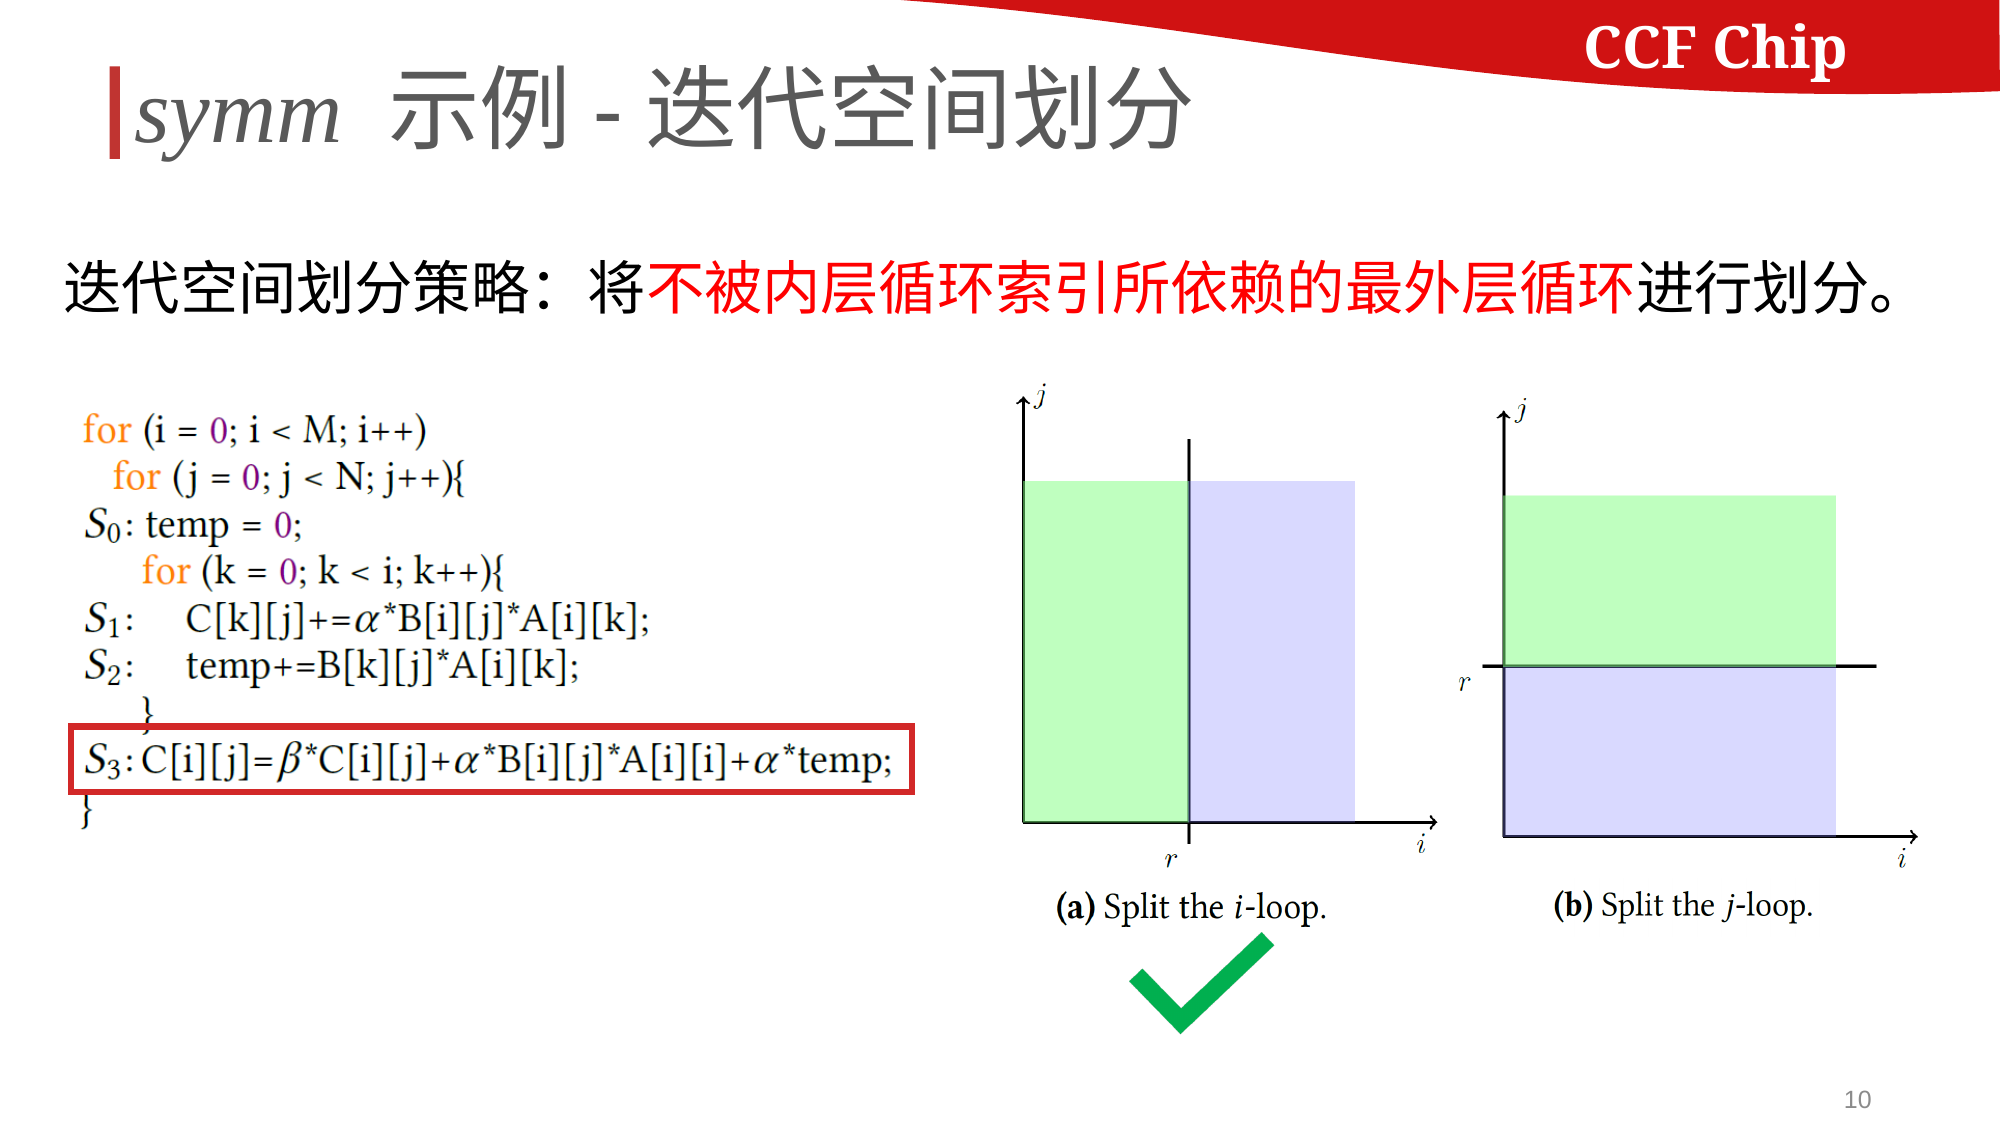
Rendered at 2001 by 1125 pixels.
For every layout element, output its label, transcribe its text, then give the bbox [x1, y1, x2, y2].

text_box 迭代空间划分策略：将不被内层循环索引所依赖的最外层循环进行划分。 [48, 208, 1970, 329]
picture [1126, 907, 1277, 1058]
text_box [999, 372, 1939, 938]
title symm 示例-迭代空间划分 [119, 4, 1845, 208]
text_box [30, 387, 916, 844]
